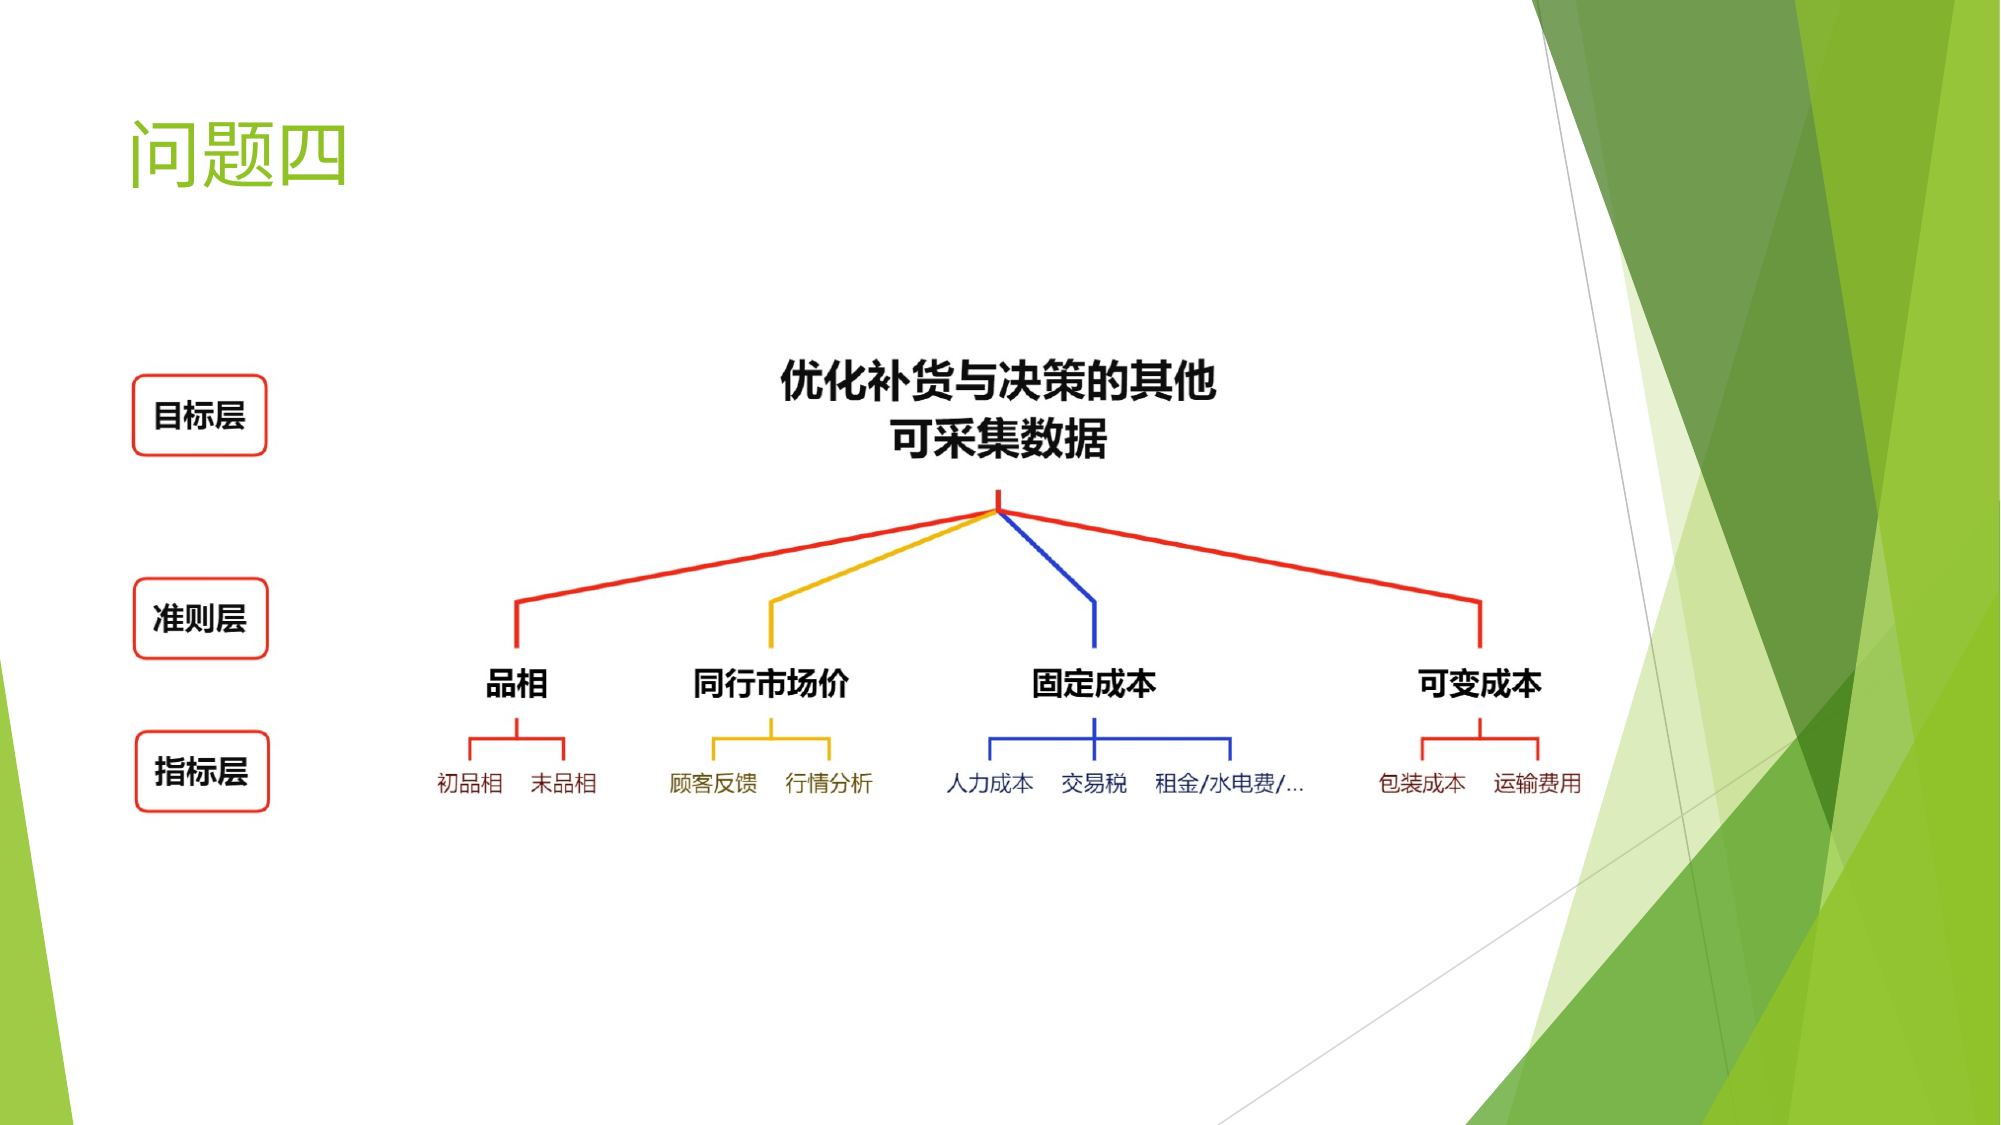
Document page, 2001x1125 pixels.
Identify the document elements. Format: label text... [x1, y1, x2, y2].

picture [110, 336, 1591, 826]
title 问题四 [111, 99, 1522, 317]
